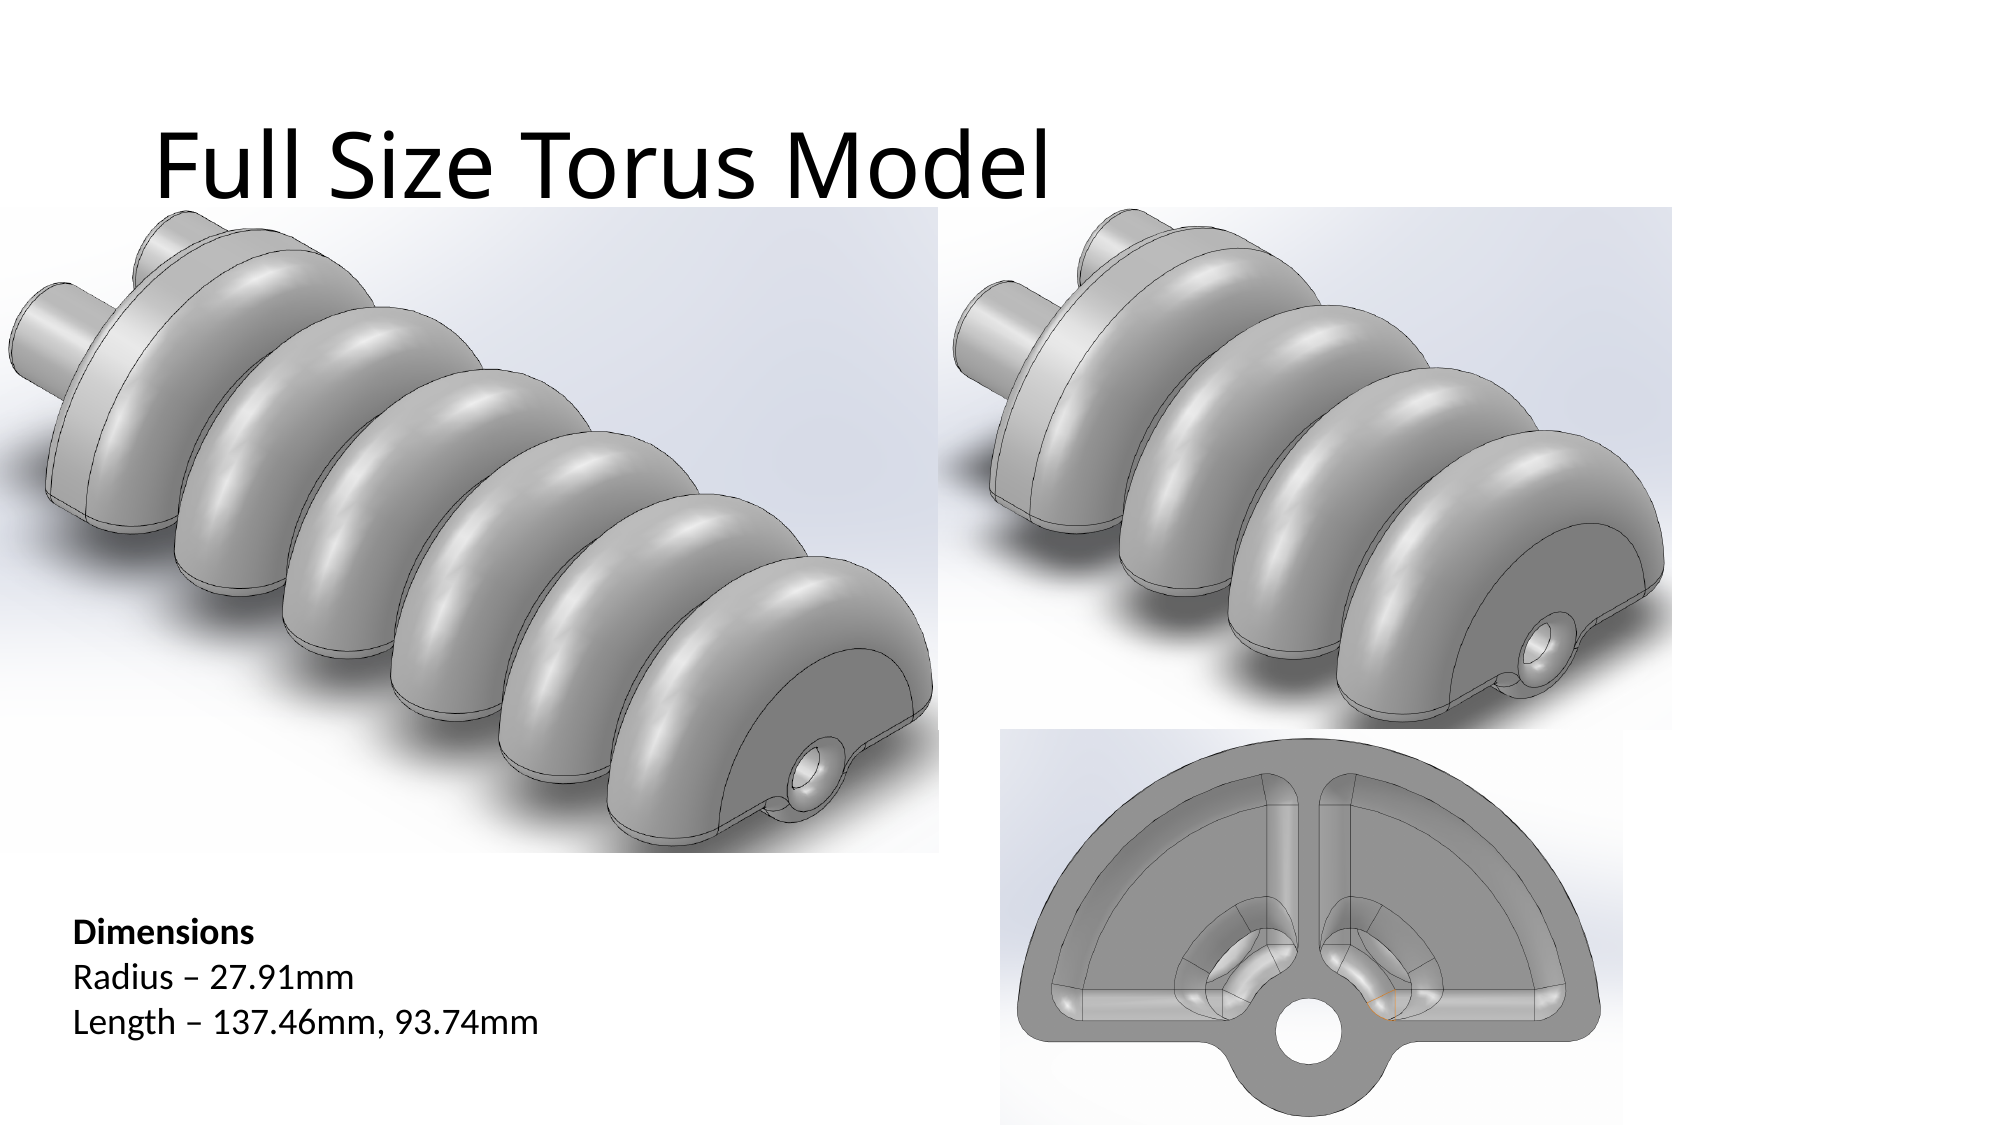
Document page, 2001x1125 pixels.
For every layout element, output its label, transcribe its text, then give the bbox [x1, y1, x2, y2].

picture [938, 207, 1672, 1125]
title Full Size Torus Model [137, 59, 1863, 278]
text_box Dimensions Radius – 27.91mm Length – 137.46mm, 93.74mm [58, 899, 626, 1050]
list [0, 207, 939, 853]
